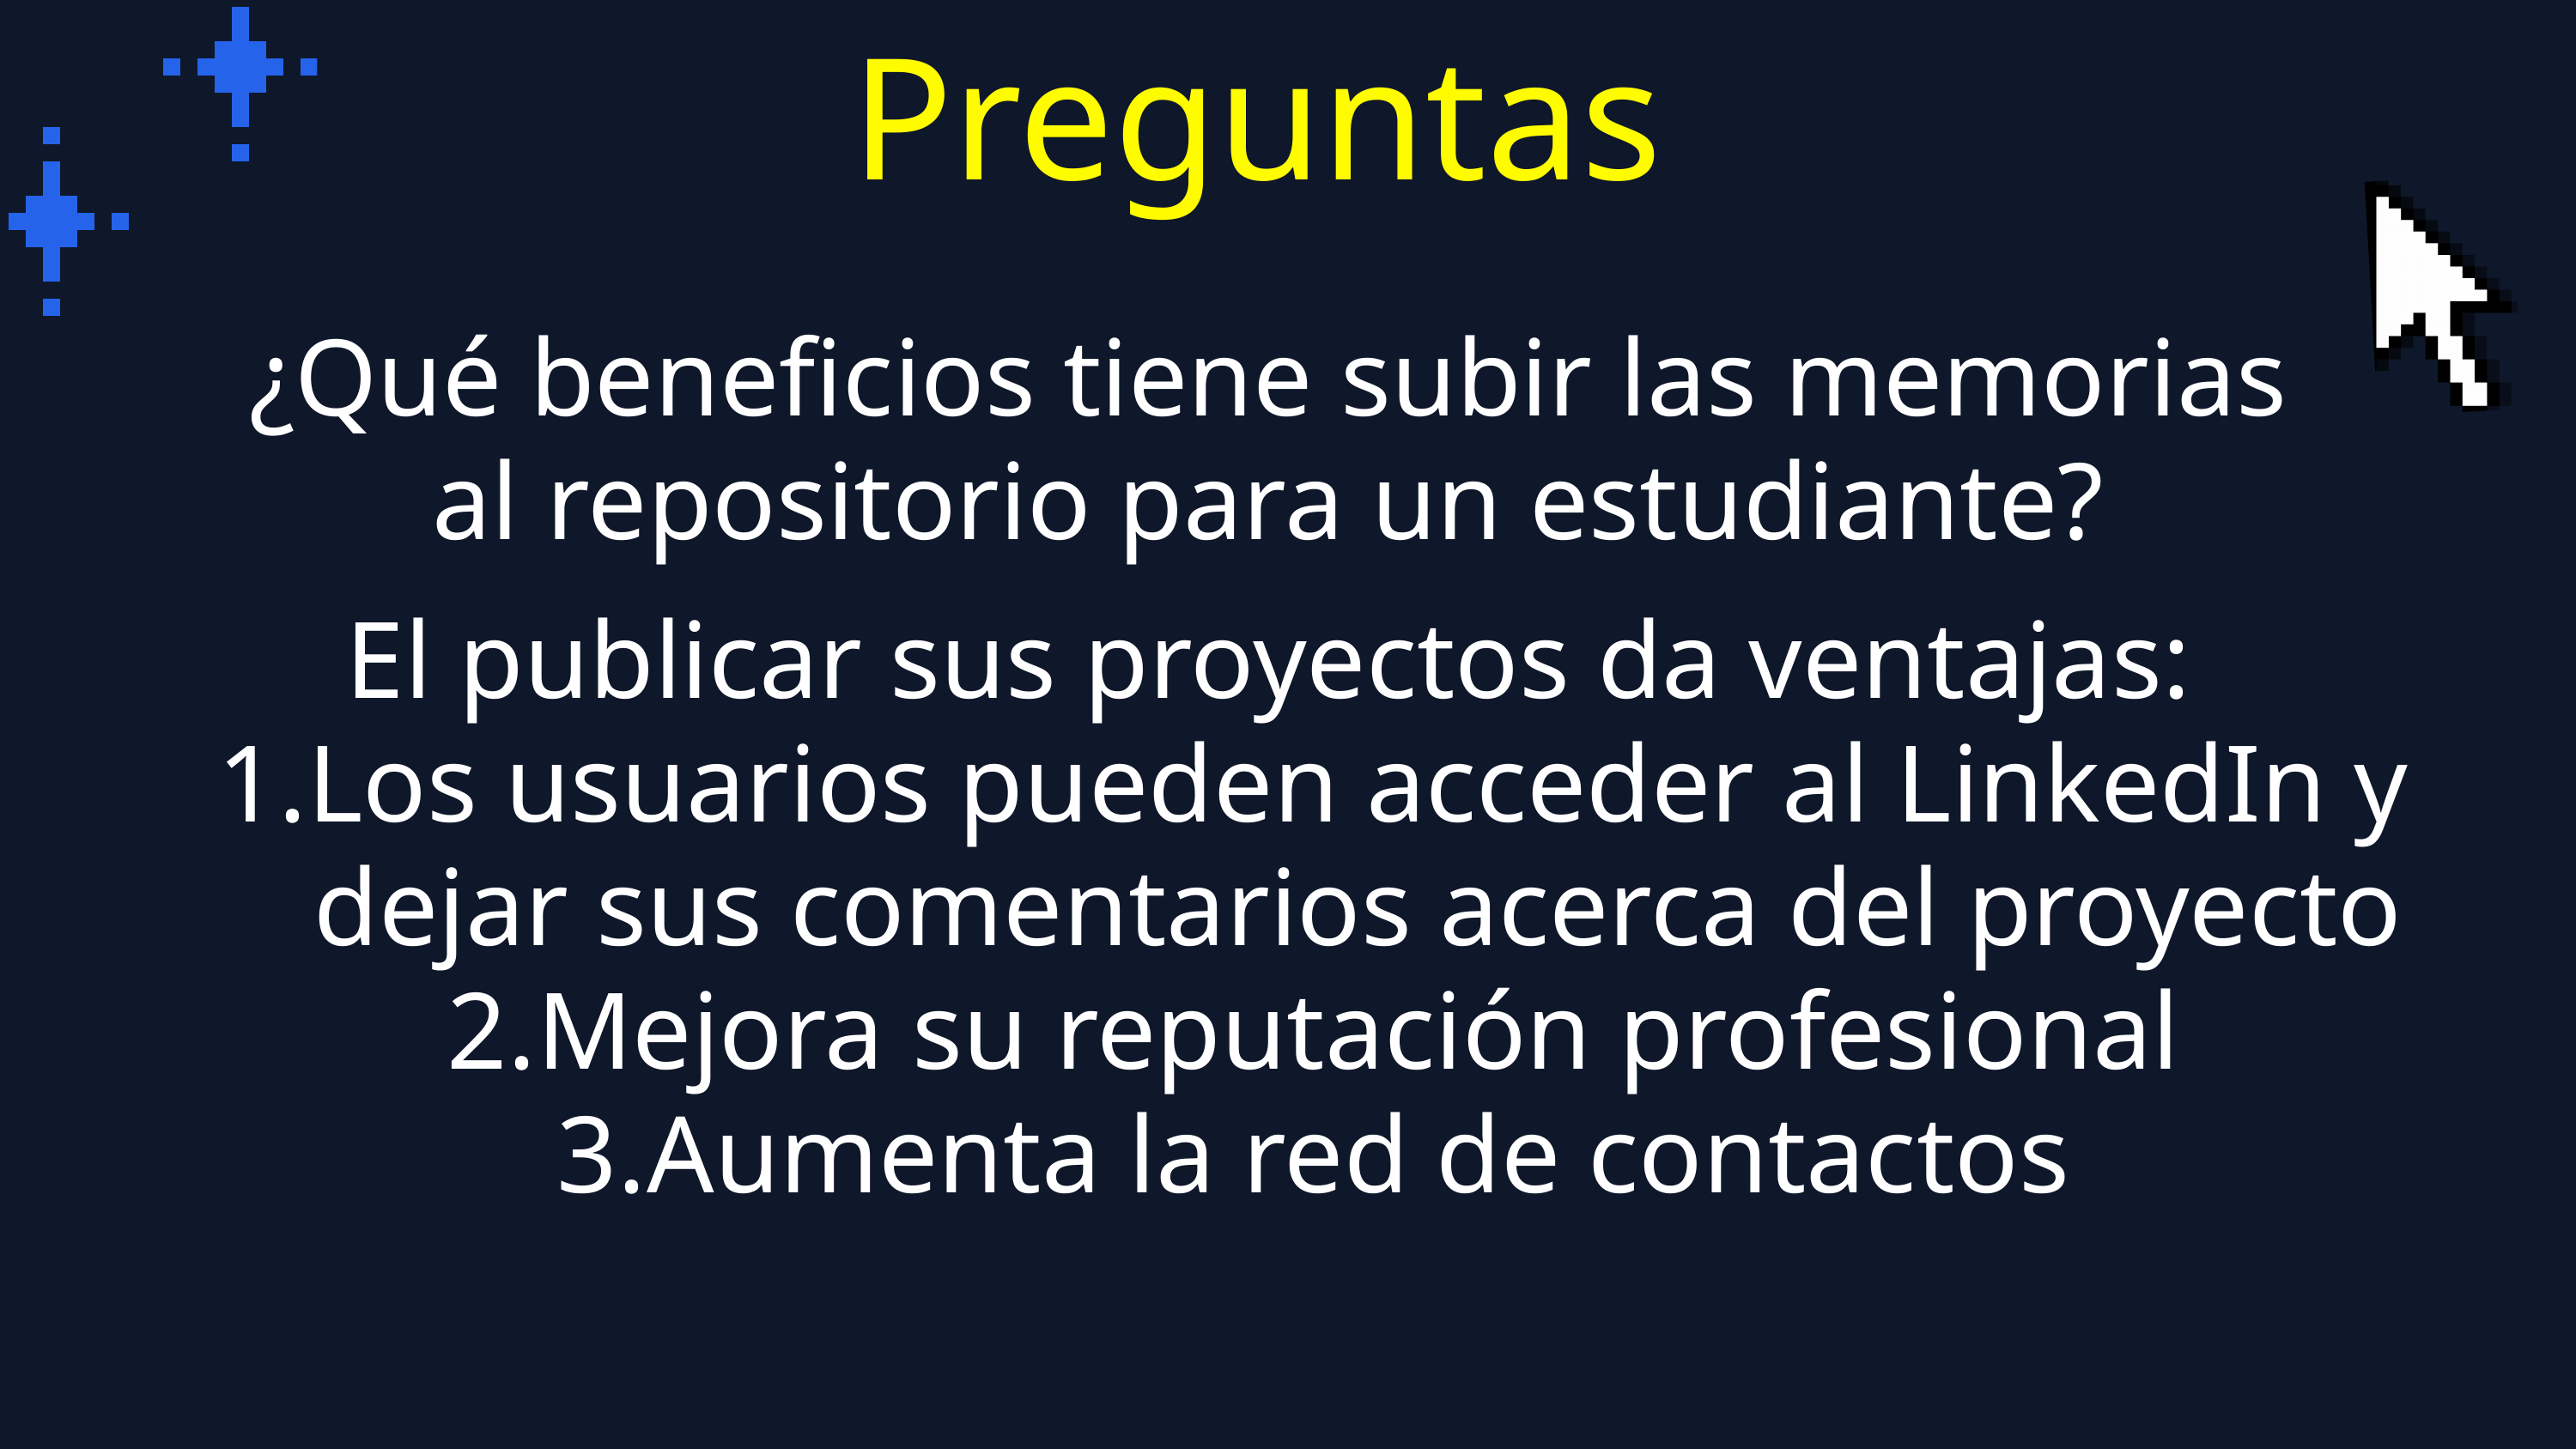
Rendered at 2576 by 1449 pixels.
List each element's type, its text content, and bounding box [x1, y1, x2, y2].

text_box [2366, 173, 2524, 417]
text_box [0, 0, 318, 317]
text_box Preguntas [94, 16, 2419, 214]
text_box ¿Qué beneficios tiene subir las memorias al repositorio para un estudiante? [207, 312, 2331, 561]
text_box El publicar sus proyectos da ventajas: Los usuarios pueden acceder al LinkedIn y dejar sus comentarios acerca del proyecto Mejora su reputación profesional Aumenta la red de contactos [94, 595, 2445, 1214]
